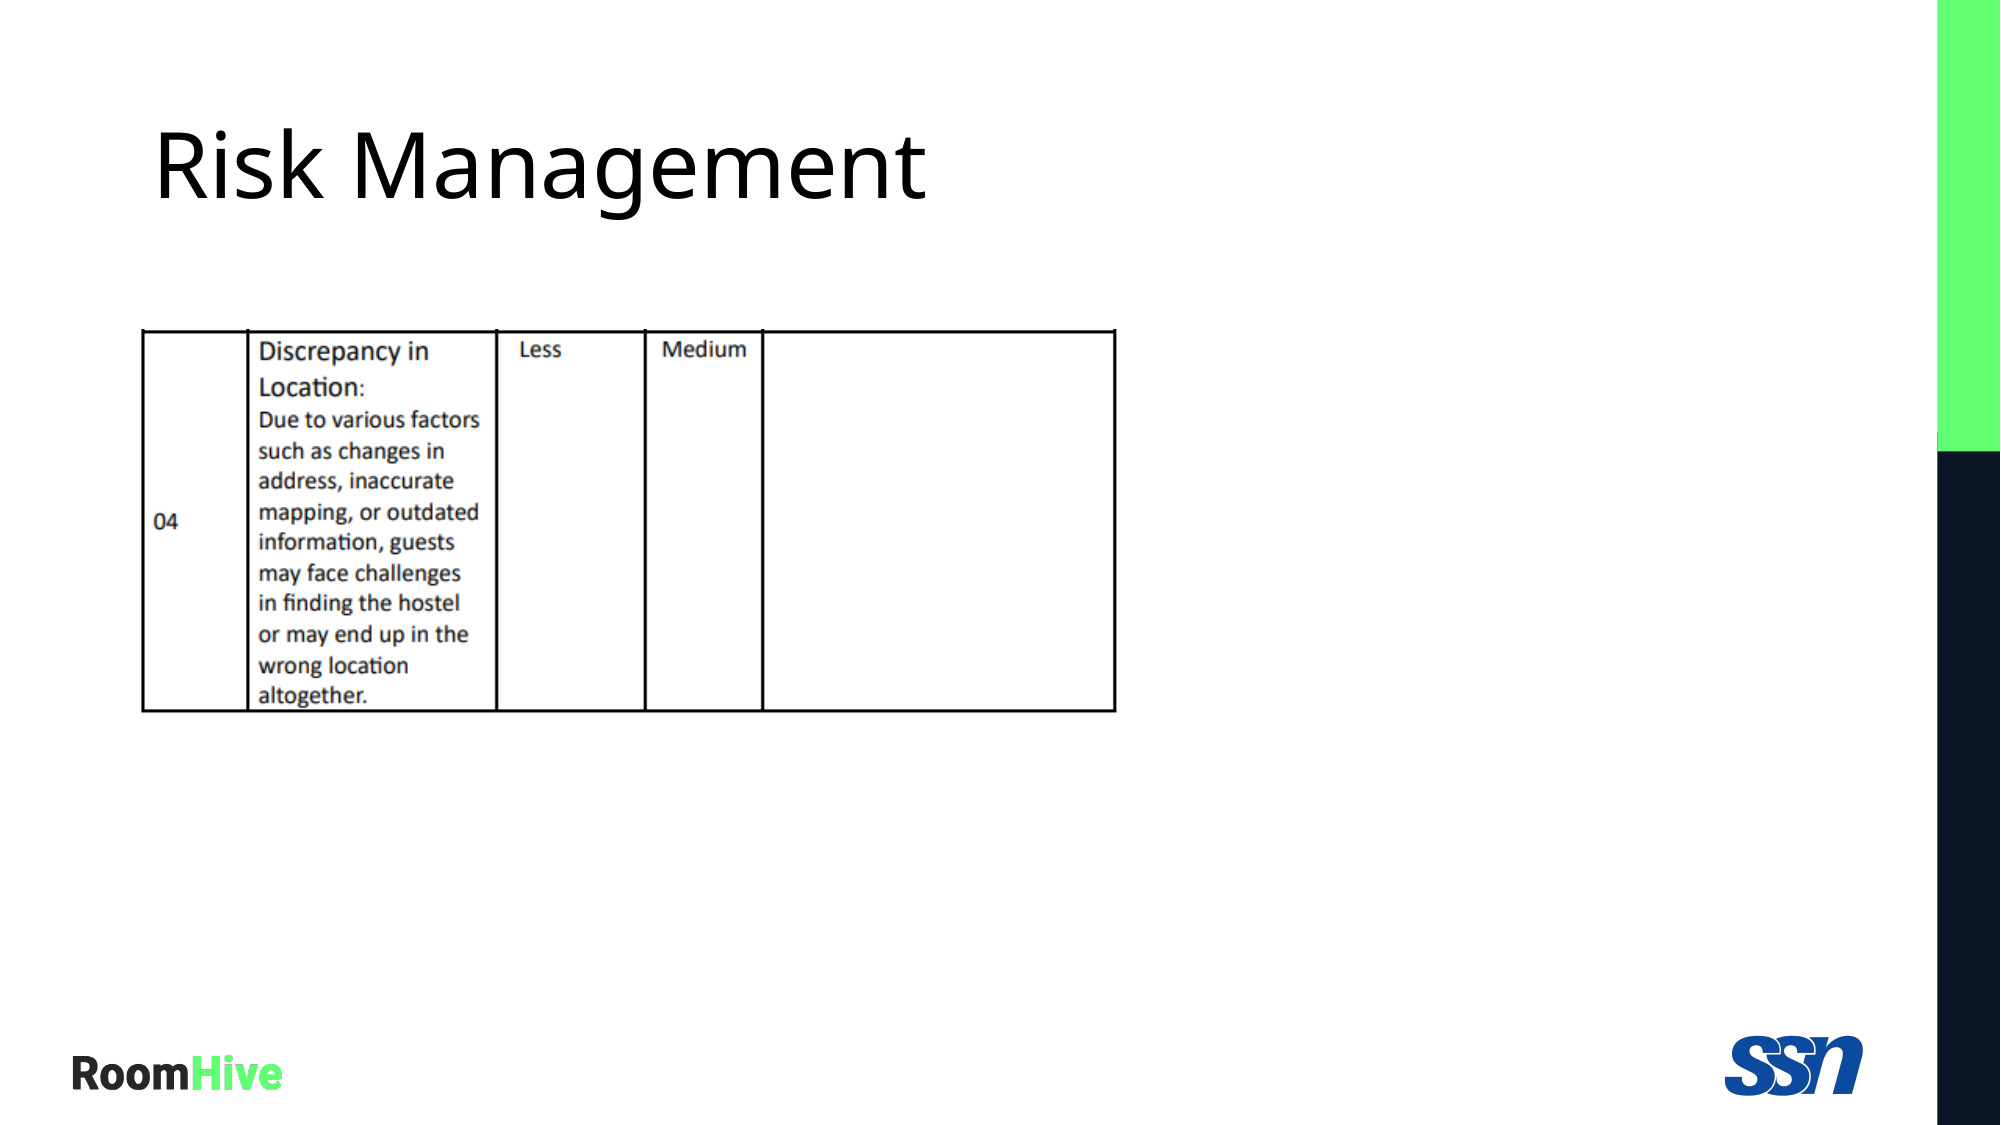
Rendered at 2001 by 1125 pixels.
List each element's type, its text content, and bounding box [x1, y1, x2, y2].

picture [52, 973, 295, 1125]
picture [1724, 1035, 1863, 1096]
title Risk Management [137, 59, 1863, 278]
picture [137, 329, 1126, 719]
